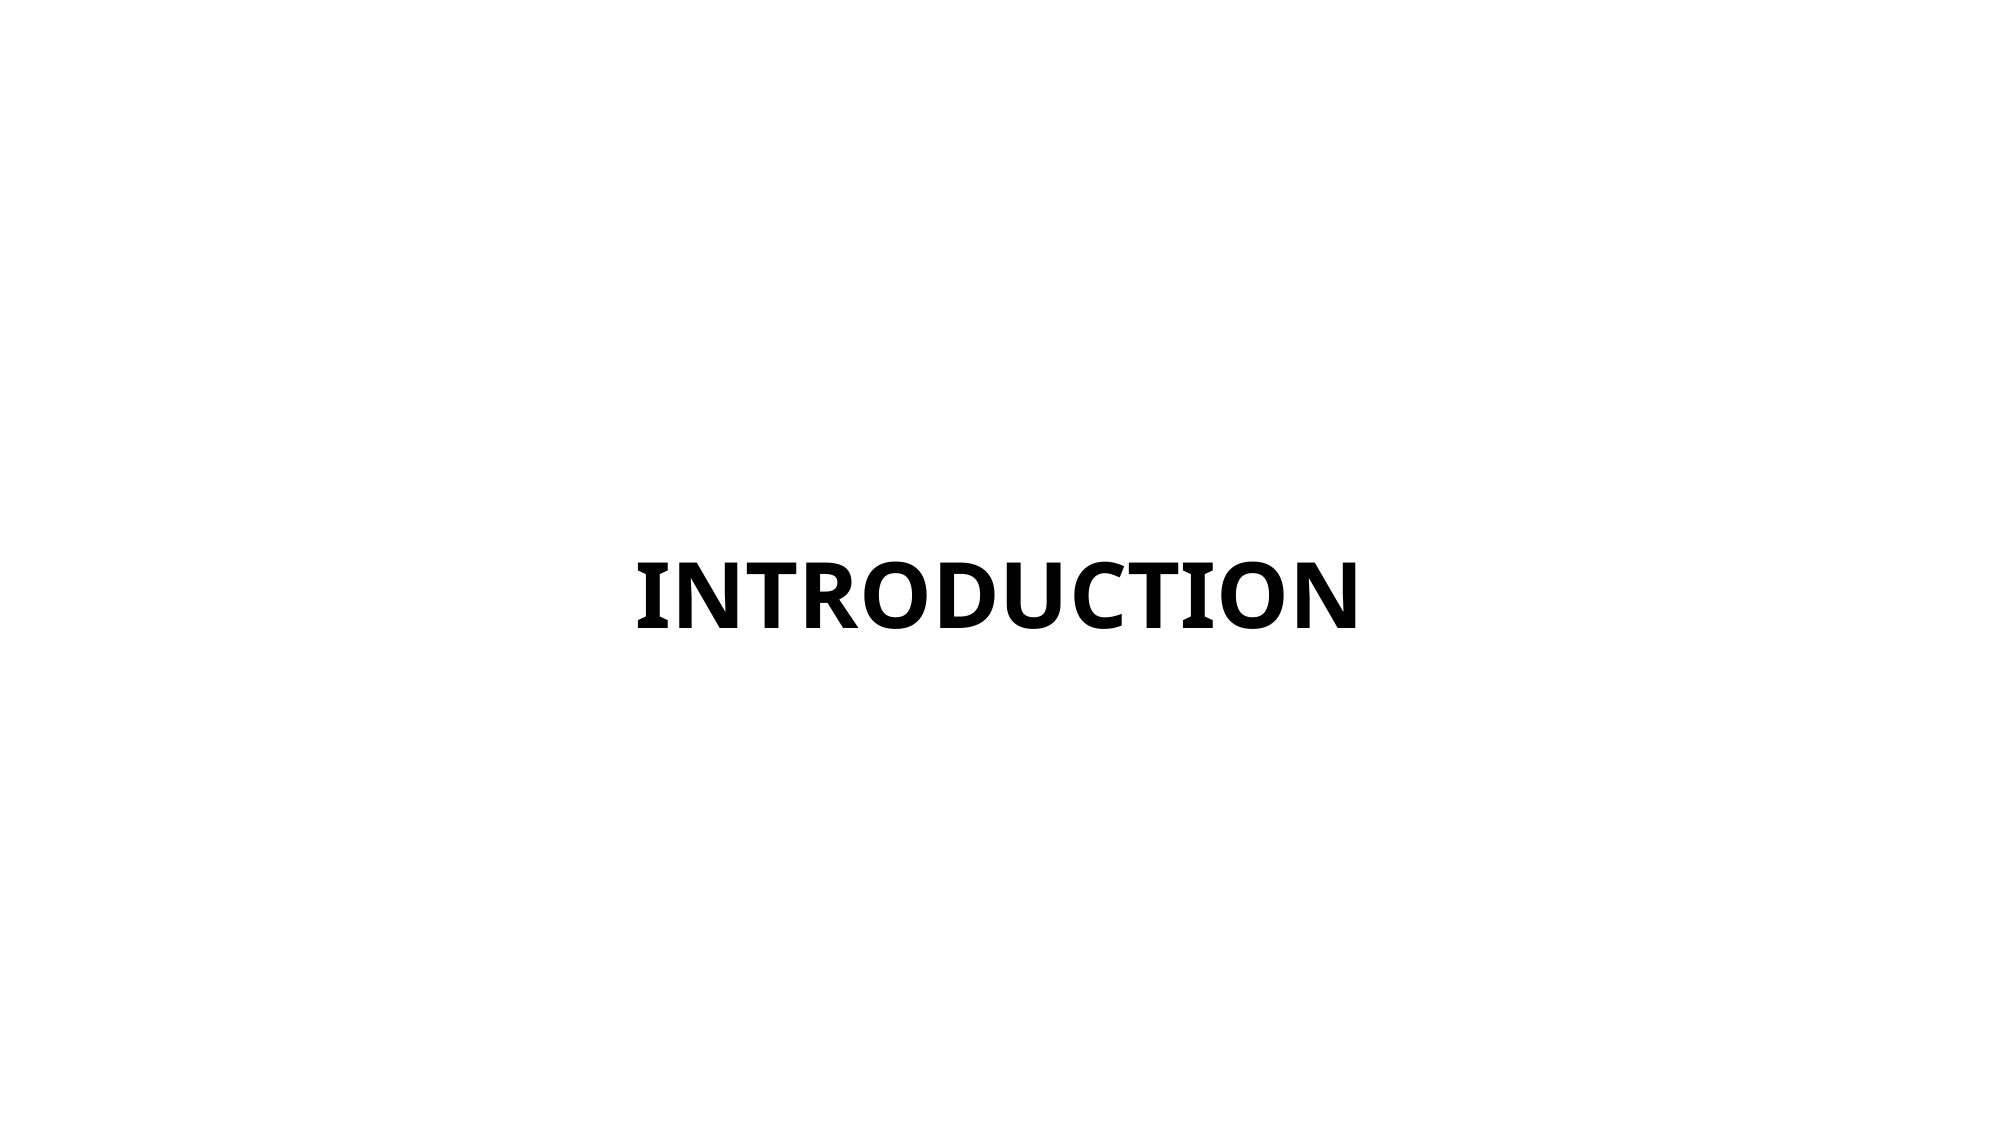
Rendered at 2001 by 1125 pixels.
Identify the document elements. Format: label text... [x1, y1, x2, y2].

title INTRODUCTION [137, 490, 1863, 708]
